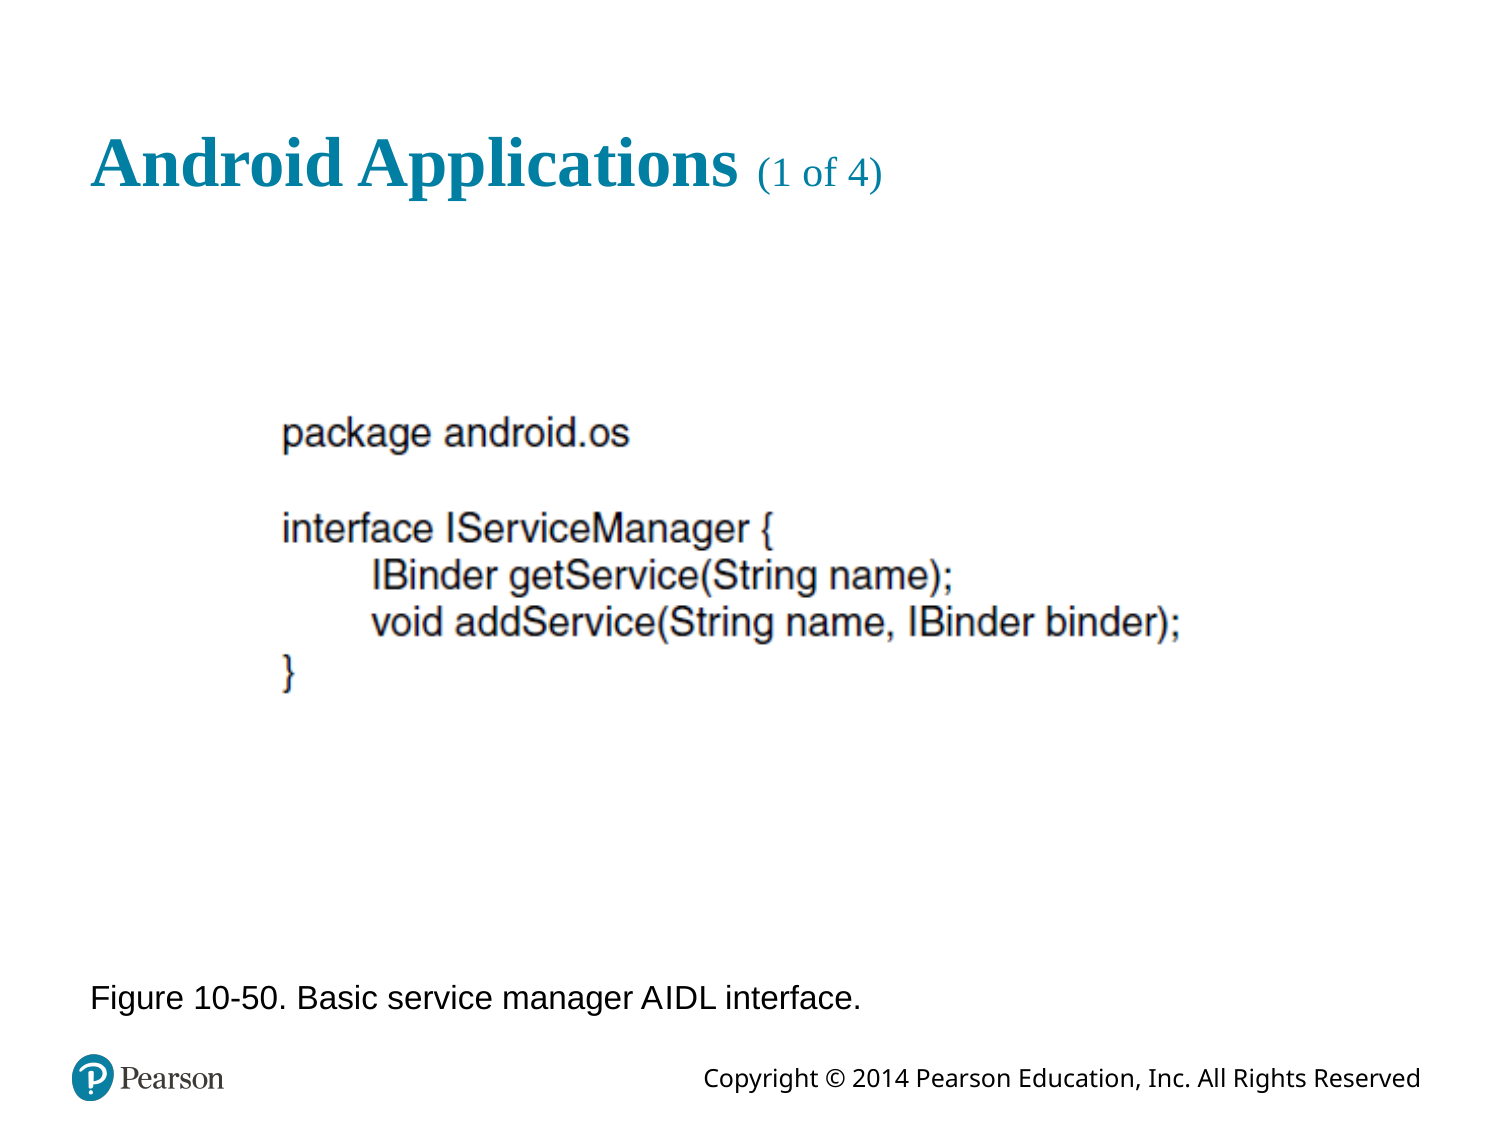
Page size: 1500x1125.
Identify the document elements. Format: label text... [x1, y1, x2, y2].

picture [80, 1063, 106, 1088]
picture [98, 1054, 224, 1101]
list Figure 10-50. Basic service manager A I D L interface. [75, 880, 1425, 1031]
title Android Applications (1 of 4) [75, 40, 1425, 216]
picture [222, 378, 1278, 718]
picture [72, 1087, 83, 1101]
picture [72, 1054, 88, 1070]
